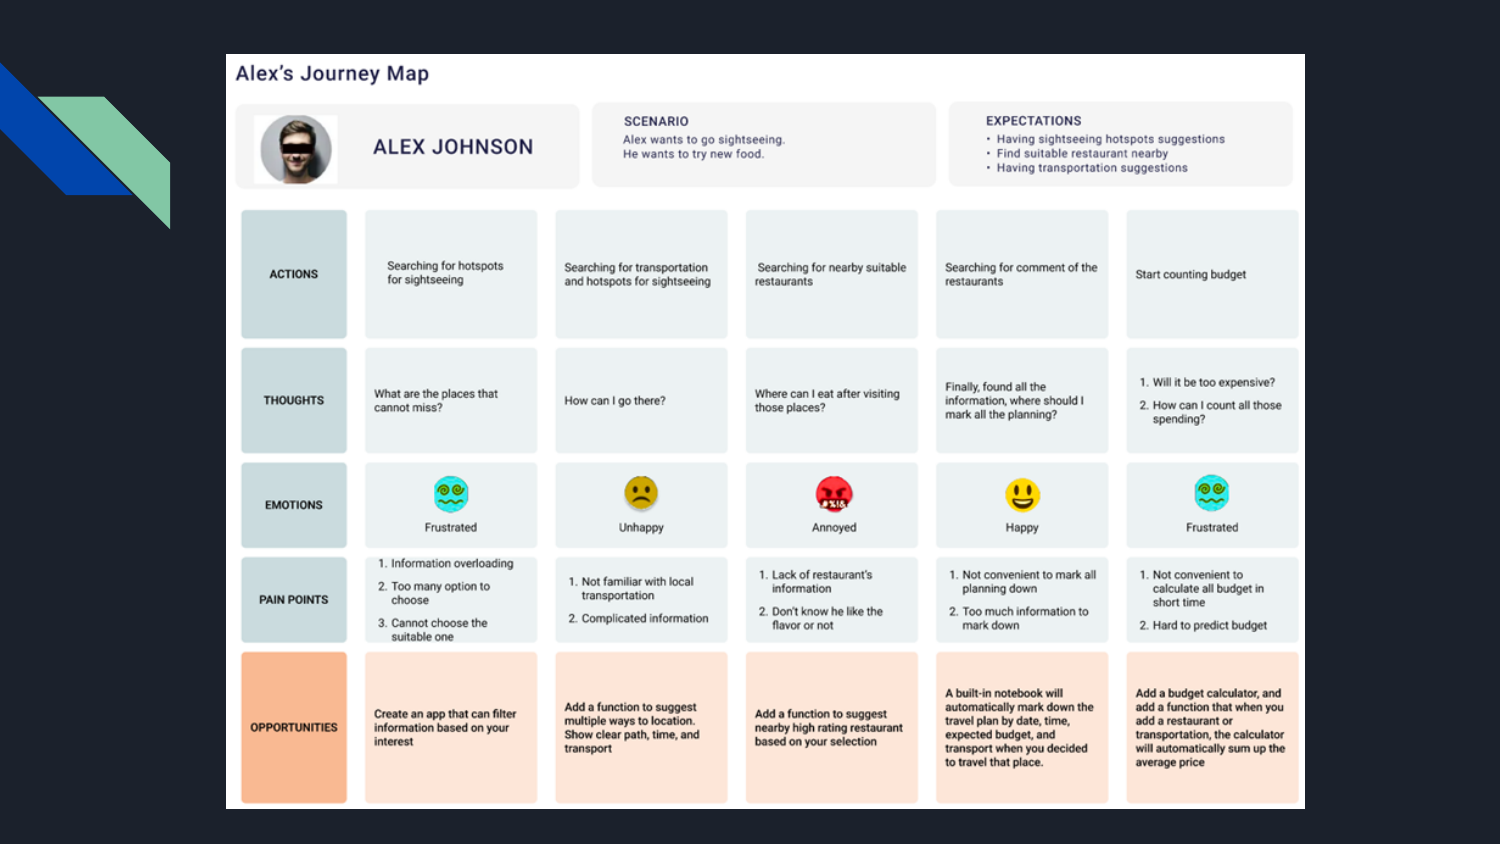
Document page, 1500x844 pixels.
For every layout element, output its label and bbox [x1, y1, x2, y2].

picture [226, 54, 1306, 809]
